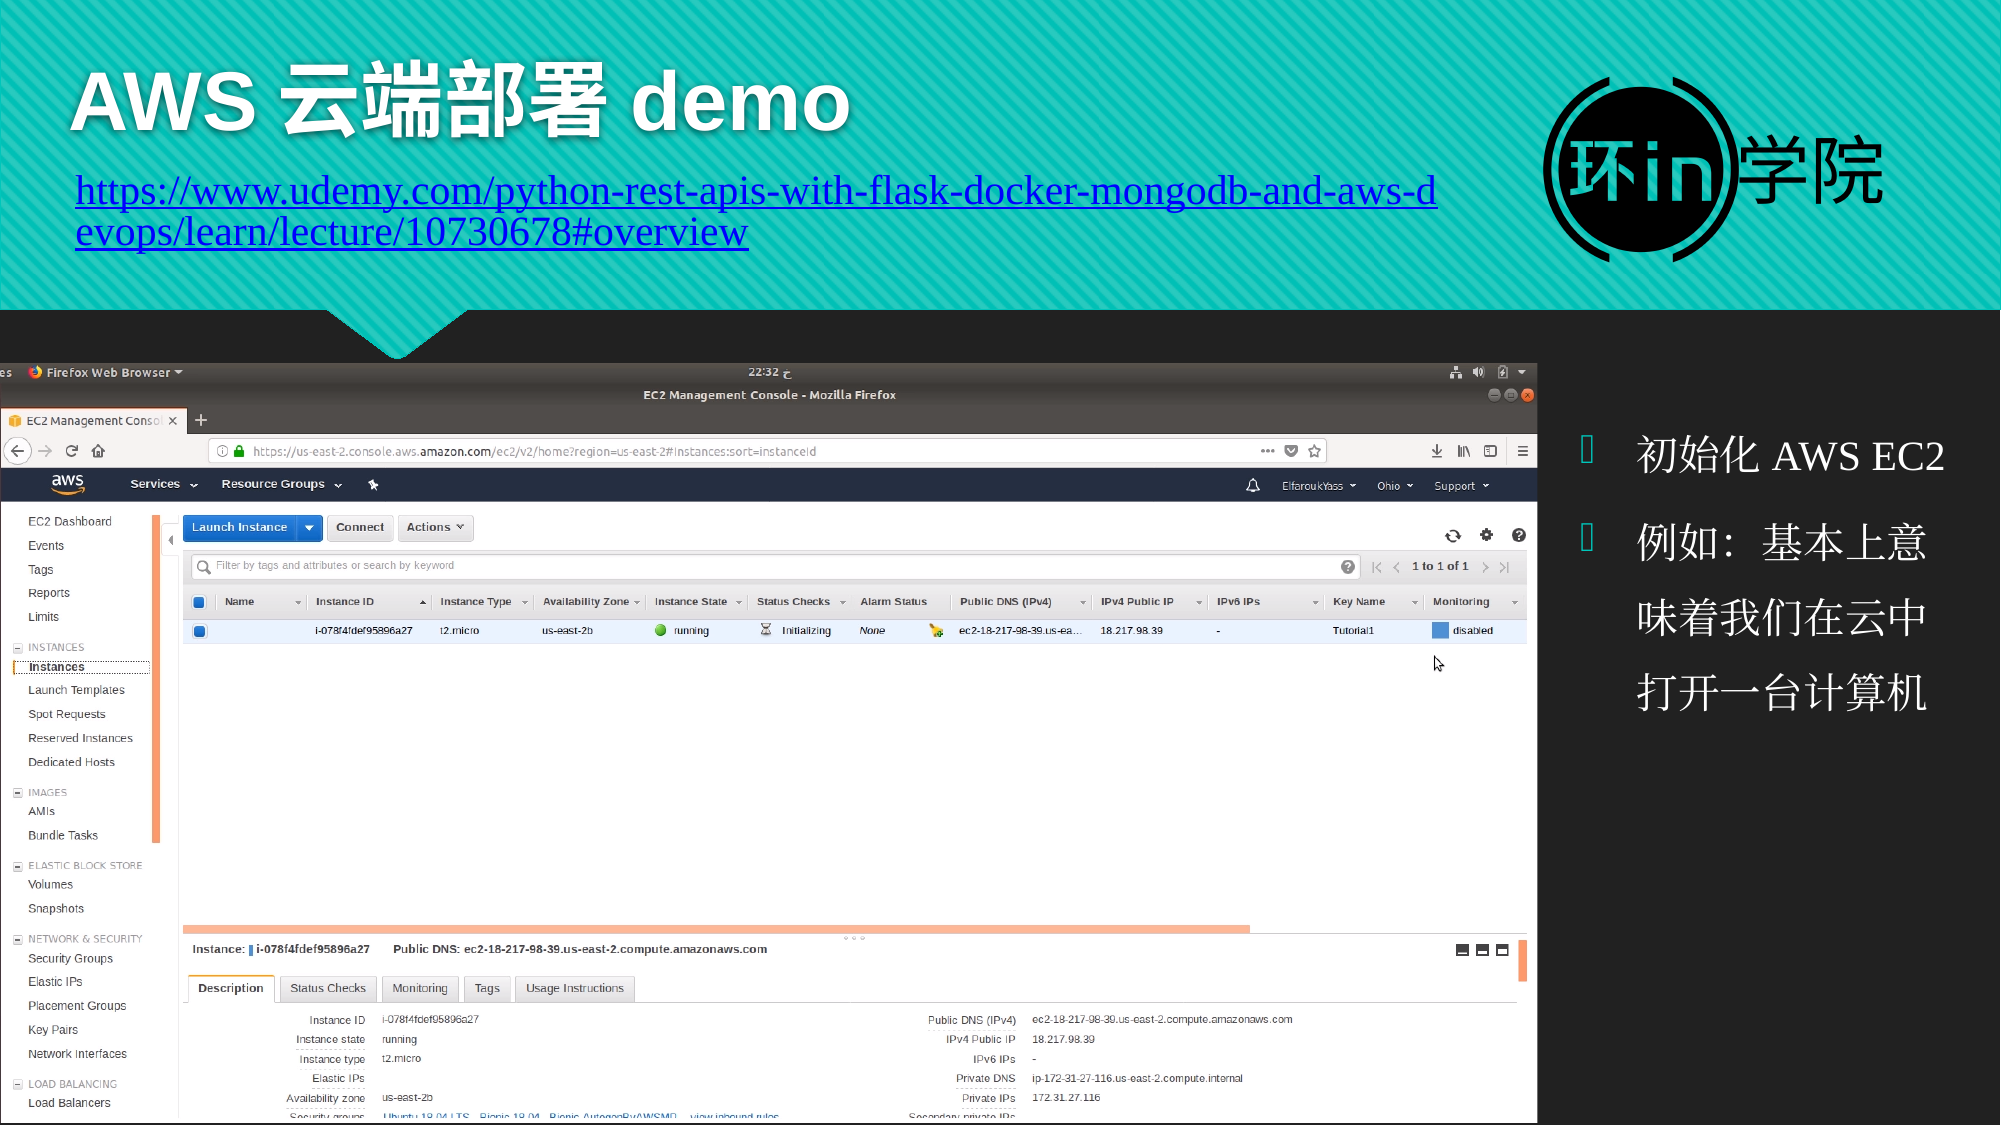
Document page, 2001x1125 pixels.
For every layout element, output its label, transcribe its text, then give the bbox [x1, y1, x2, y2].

picture [1, 0, 2000, 358]
picture [0, 362, 1538, 1123]
text_box https://www.udemy.com/python-rest-apis-with-flask-docker-mongodb-and-aws-devops/learn/lecture/10730678#overview [60, 155, 1463, 220]
text_box 初始化AWS EC2 例如：基本上意味着我们在云中打开一台计算机 [1565, 396, 1975, 724]
text_box AWS云端部署demo [60, 0, 1786, 155]
